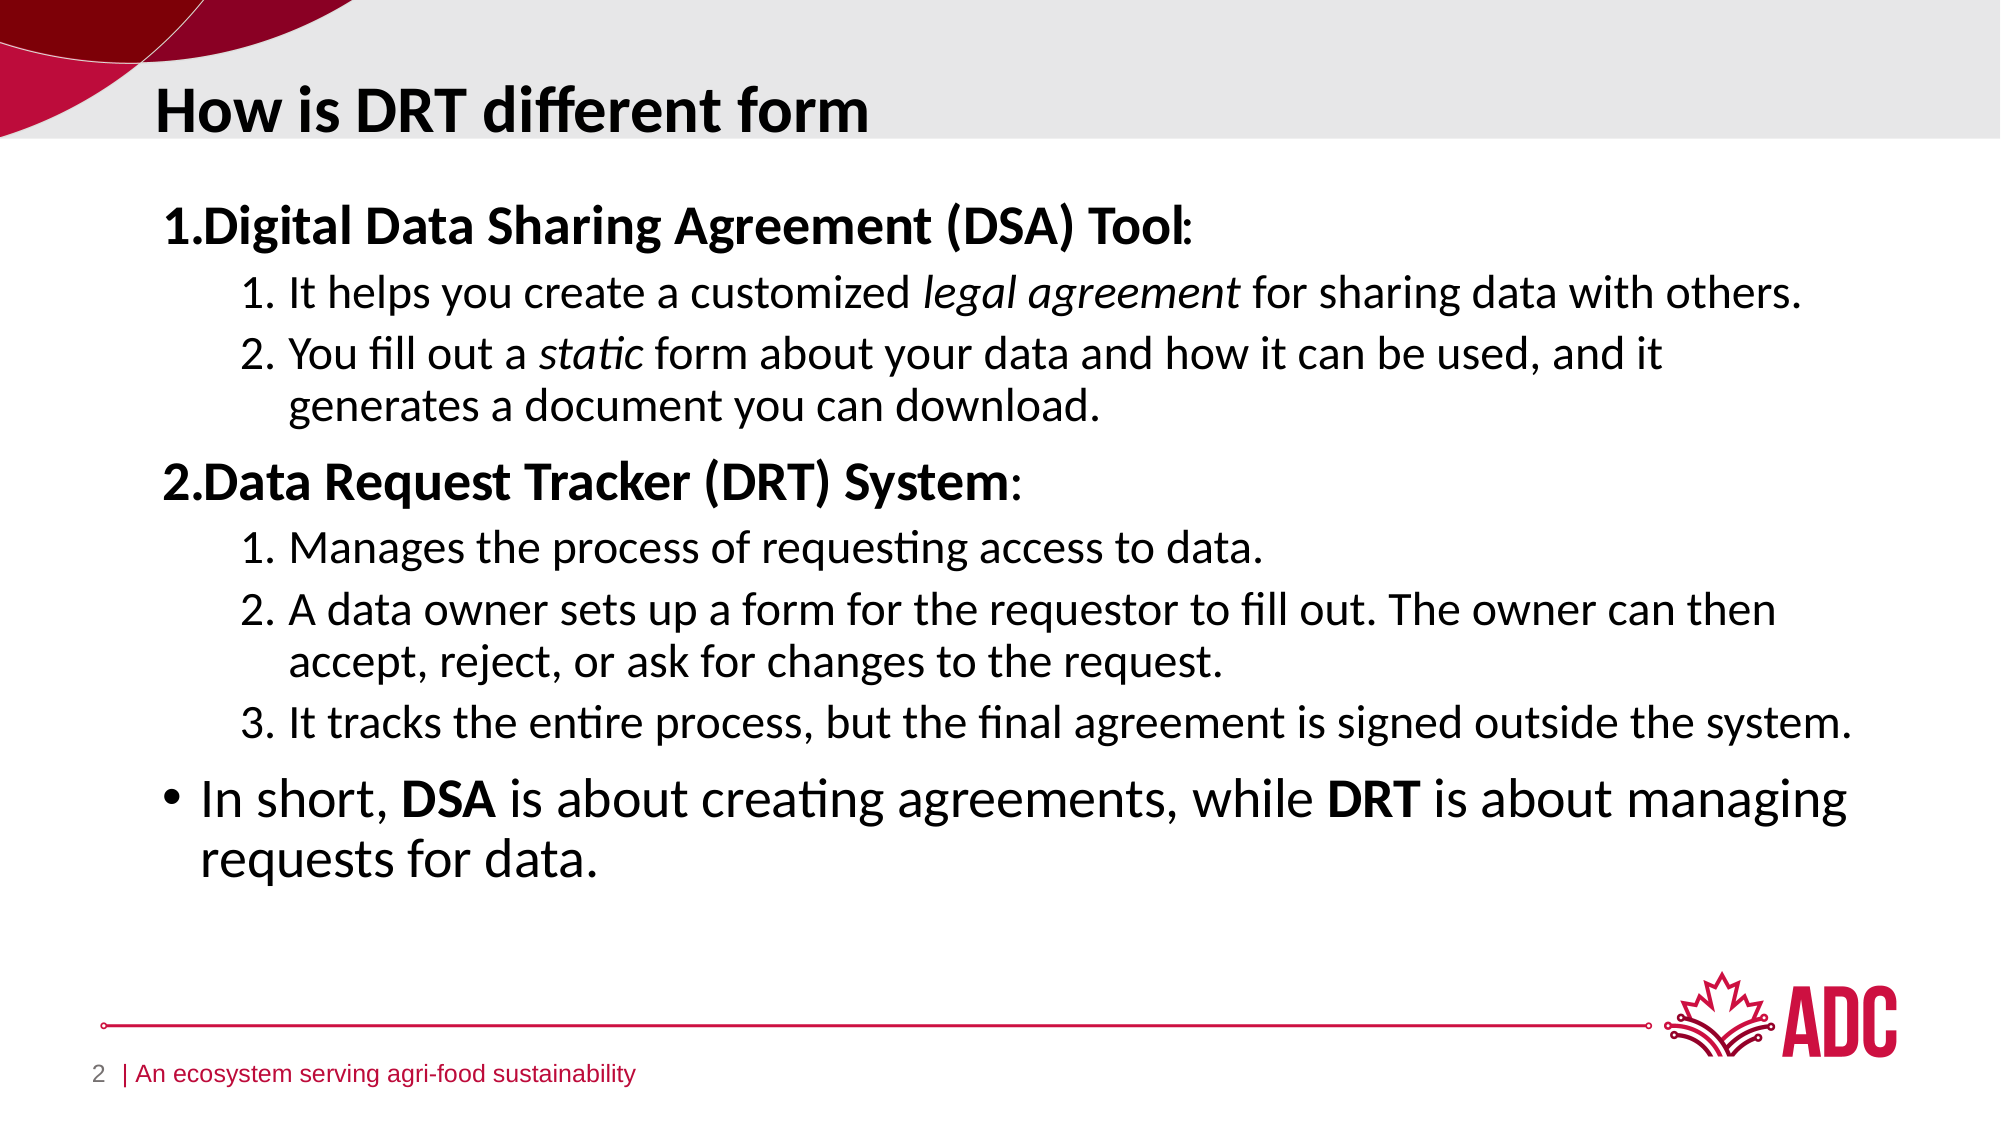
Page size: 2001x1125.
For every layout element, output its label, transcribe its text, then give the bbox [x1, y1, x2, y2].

text_box Digital Data Sharing Agreement (DSA) Tool: It helps you create a customized legal agreement for sharing data with others. You fill out a static form about your data and how it can be used, and it generates a document you can download. Data Request Tracker (DRT) System: Manages the process of requesting access to data. A data owner sets up a form for the requestor to fill out. The owner can then accept, reject, or ask for changes to the request. It tracks the entire process, but the final agreement is signed outside the system. In short, DSA is about creating agreements, while DRT is about managing requests for data. [146, 188, 1872, 936]
text_box How is DRT different form [140, 58, 902, 154]
picture [0, 0, 2001, 1125]
footer | An ecosystem serving agri-food sustainability [121, 1042, 782, 1103]
slide_number 2 [53, 1042, 121, 1103]
